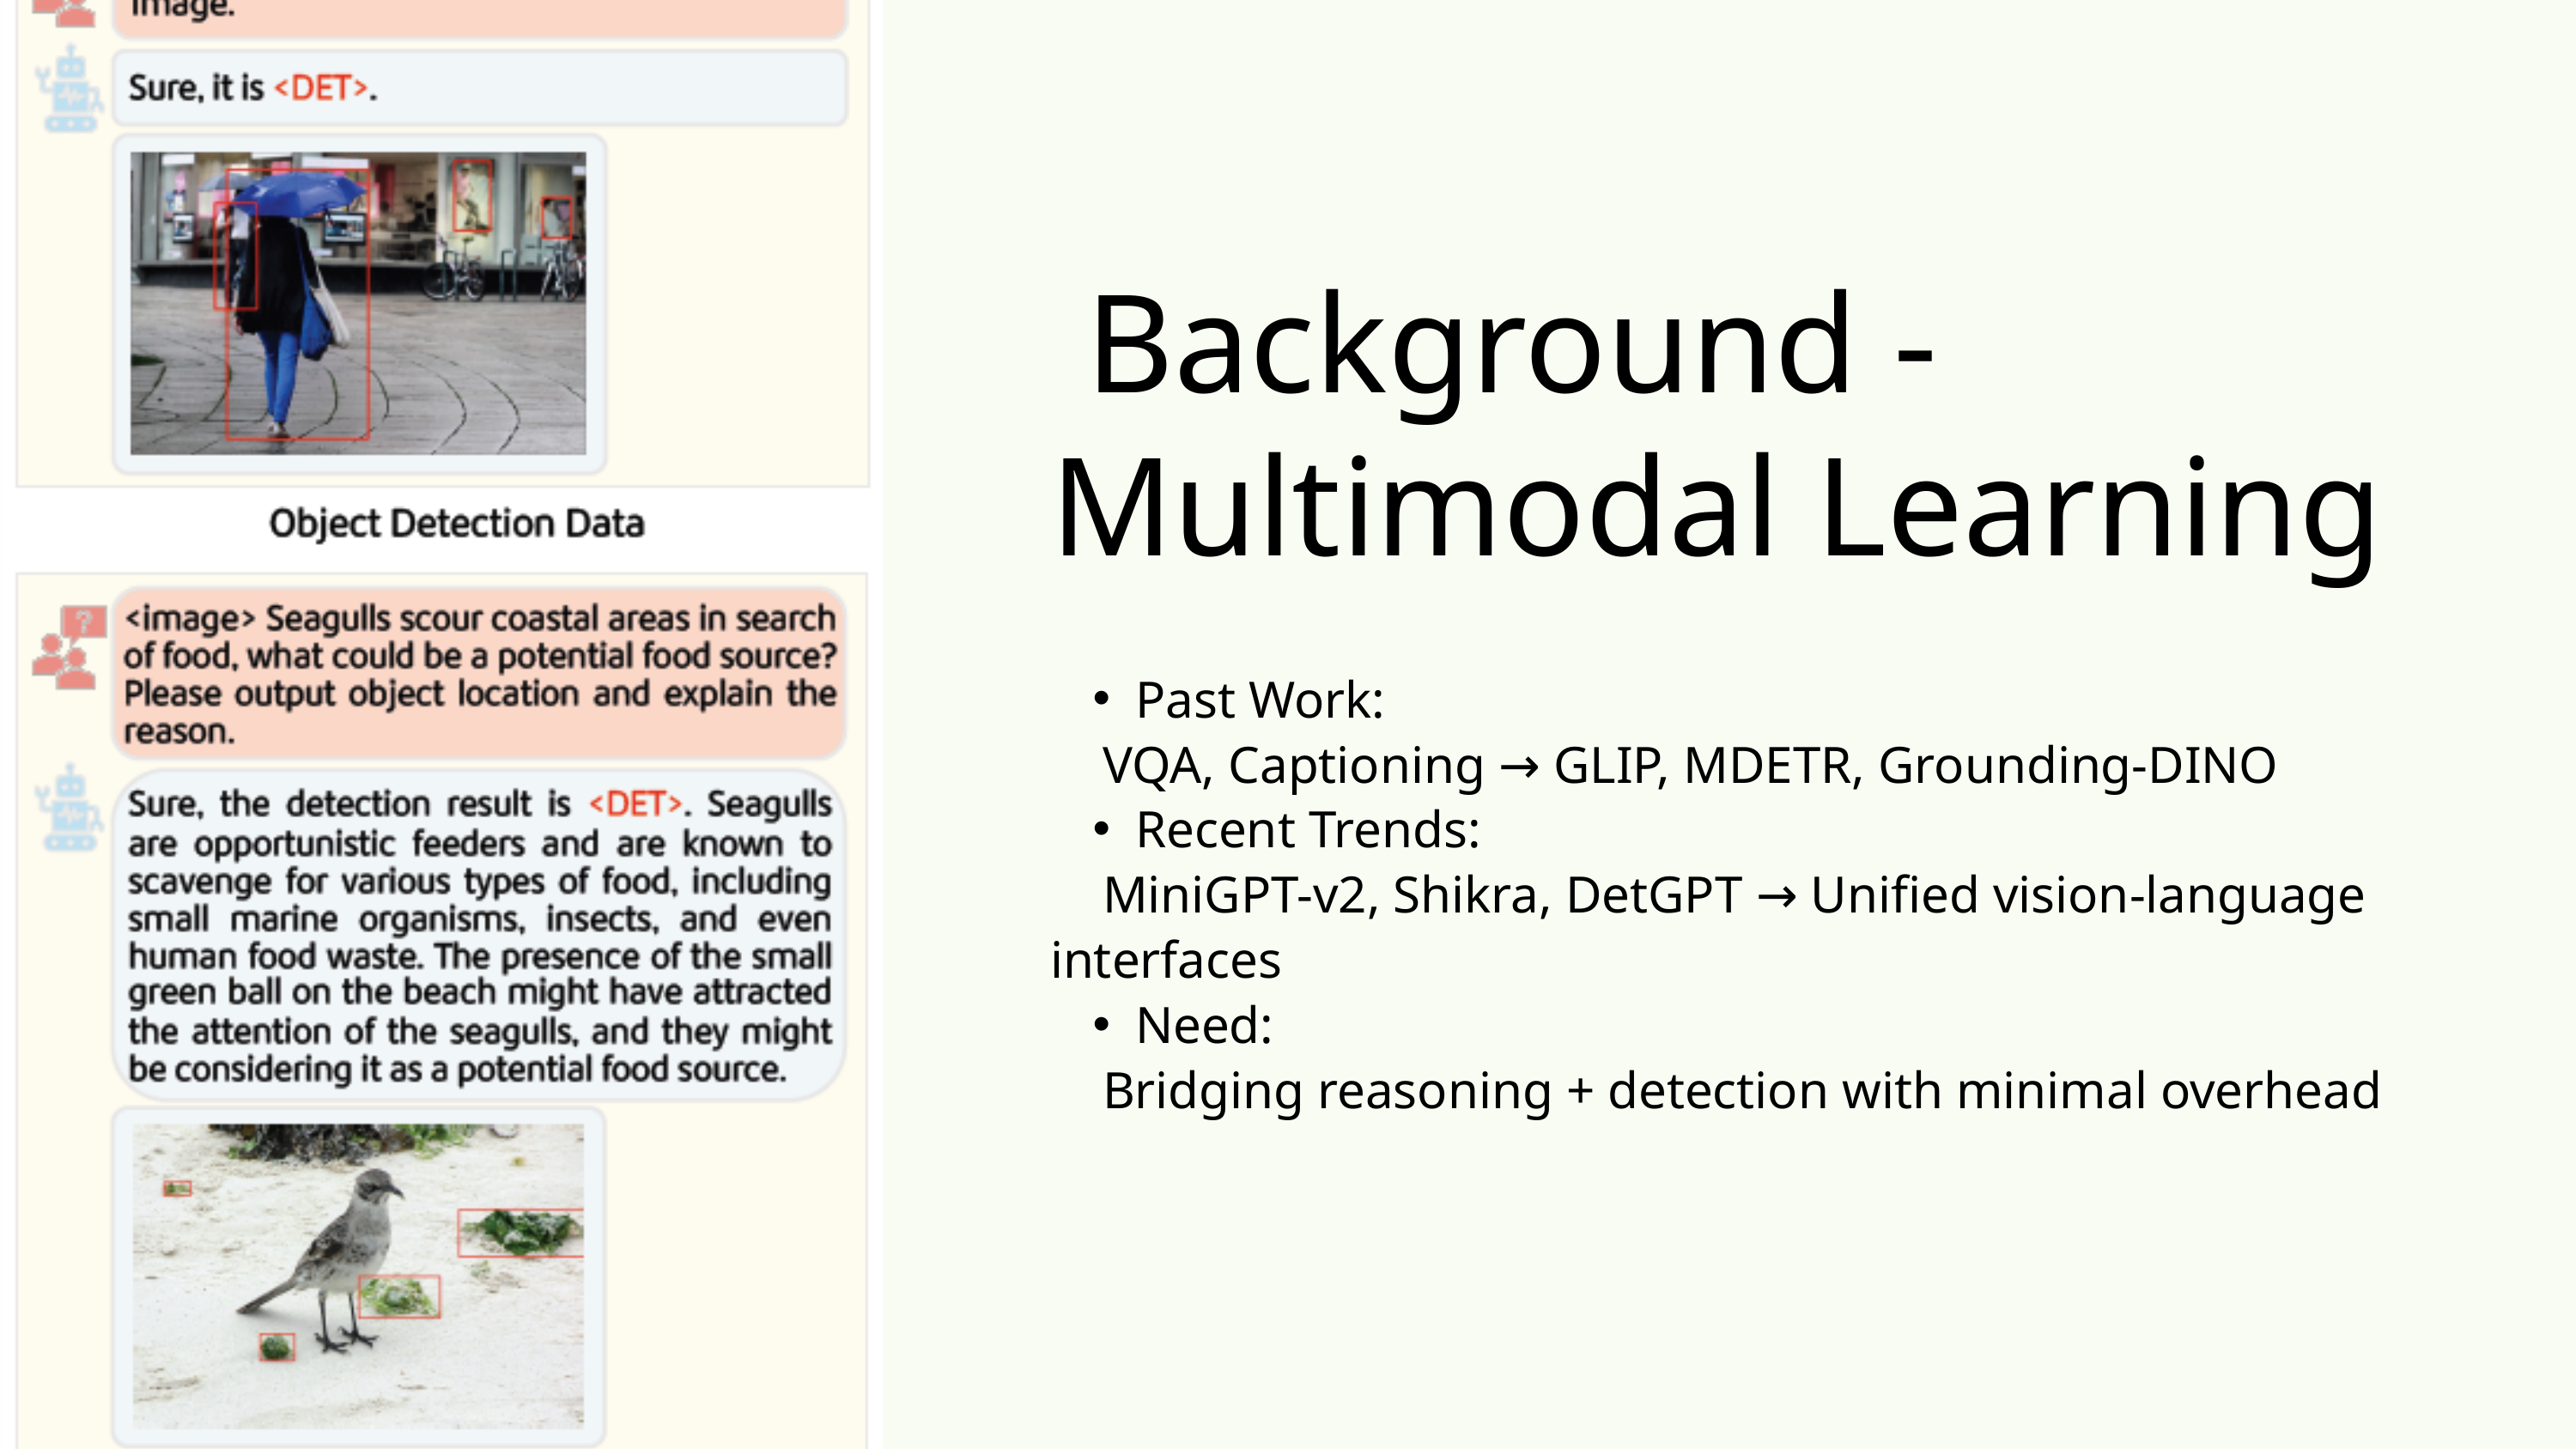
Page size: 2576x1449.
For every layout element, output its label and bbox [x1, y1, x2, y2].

text_box [1049, 272, 2576, 1176]
text_box [0, 0, 884, 1449]
